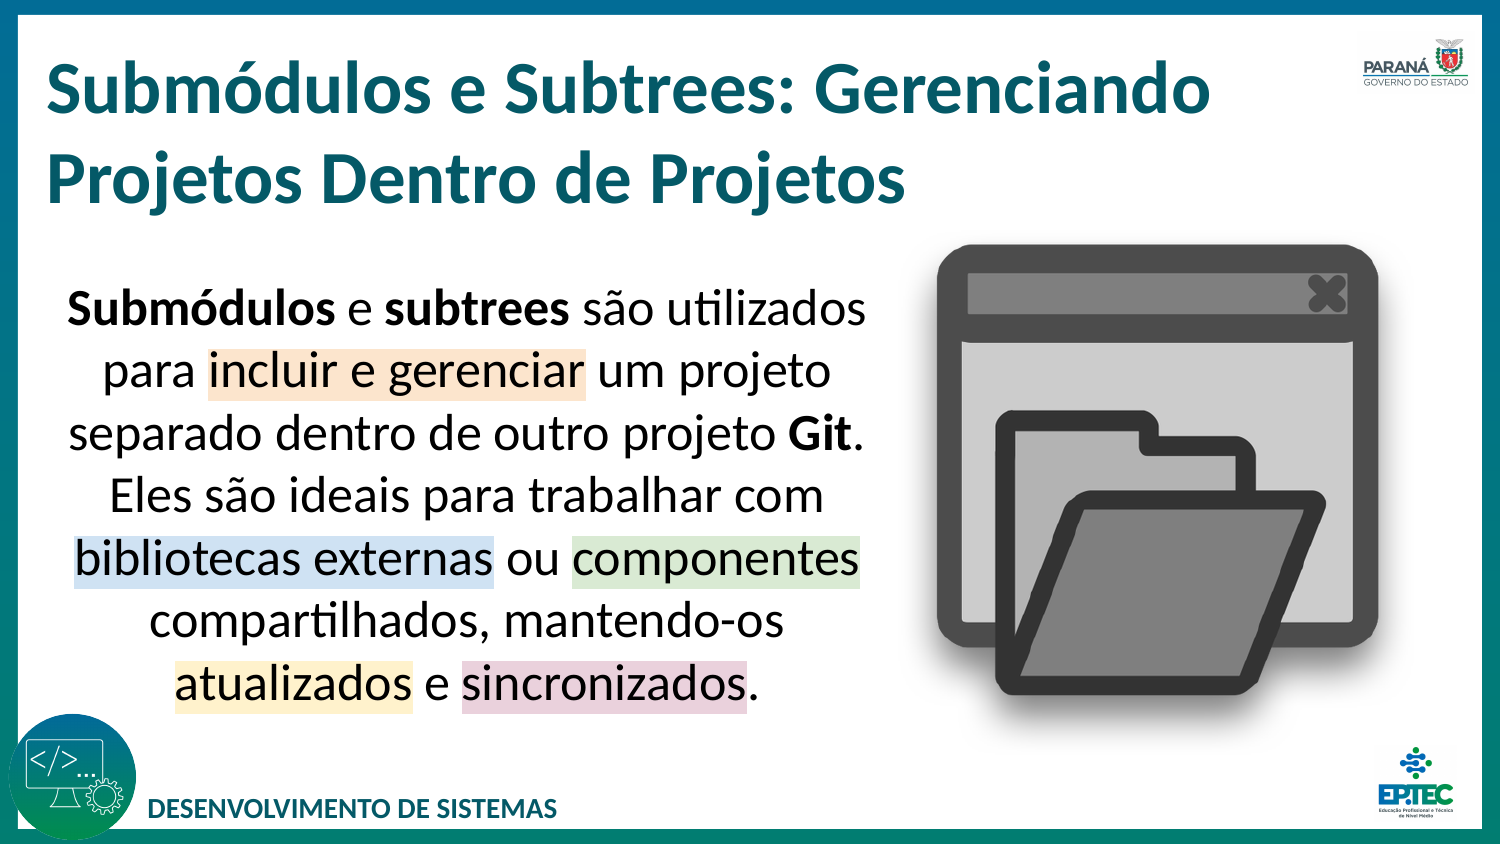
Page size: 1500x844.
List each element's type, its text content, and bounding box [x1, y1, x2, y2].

text_box [17, 14, 1482, 829]
picture [1374, 745, 1457, 822]
text_box Submódulos e Subtrees: Gerenciando Projetos Dentro de Projetos [31, 31, 1325, 226]
picture [915, 227, 1395, 707]
text_box Submódulos e subtrees são utilizados para incluir e gerenciar um projeto separado dentro de outro projeto Git. Eles são ideais para trabalhar com bibliotecas externas ou componentes compartilhados, mantendo-os atualizados e sincronizados. [42, 258, 891, 683]
picture [1482, 273, 1500, 277]
picture [0, 273, 17, 277]
text_box DESENVOLVIMENTO DE SISTEMAS [141, 783, 644, 830]
picture [1356, 30, 1475, 94]
picture [8, 713, 137, 841]
